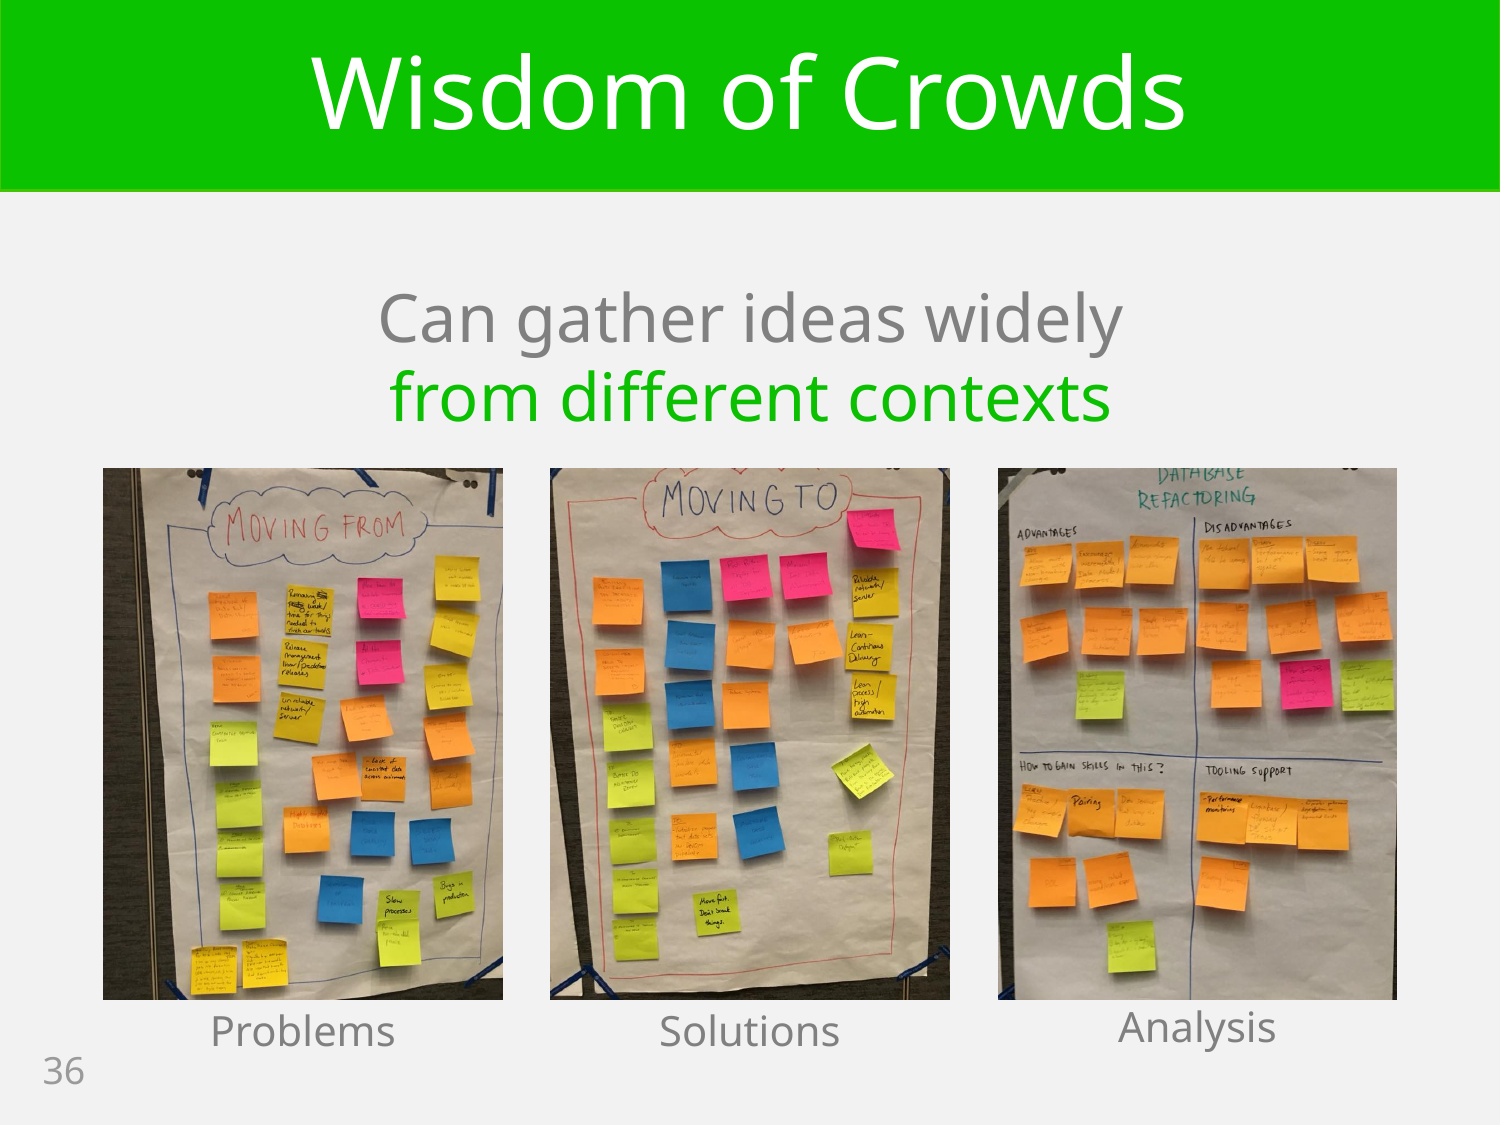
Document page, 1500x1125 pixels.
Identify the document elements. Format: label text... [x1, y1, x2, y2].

title Wisdom of Crowds [0, 53, 1500, 140]
list Can gather ideas widely from different contexts [103, 277, 1397, 1000]
text_box Solutions [572, 1000, 928, 1059]
picture [998, 468, 1397, 1000]
text_box Problems [125, 1000, 481, 1059]
picture [550, 468, 950, 1000]
text_box Analysis [1020, 1000, 1375, 1056]
picture [103, 468, 503, 1000]
slide_number 36 [27, 1042, 146, 1102]
